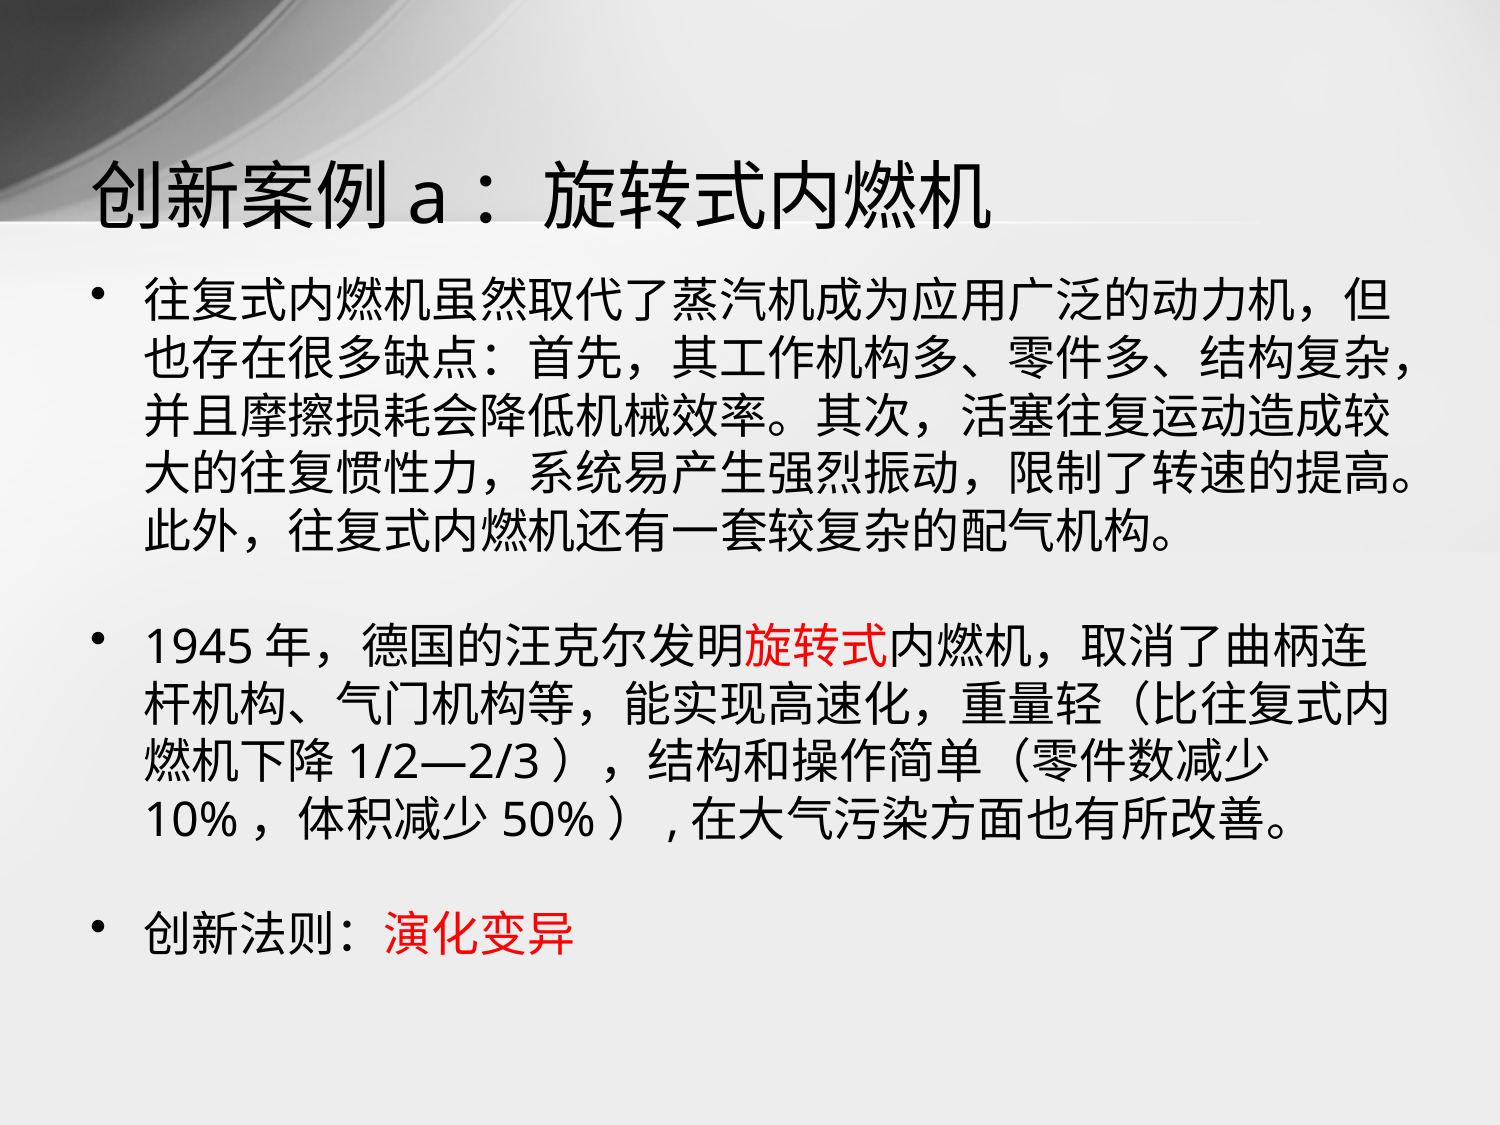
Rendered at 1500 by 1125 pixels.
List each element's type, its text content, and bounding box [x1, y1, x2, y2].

picture [0, 0, 1500, 1125]
list 往复式内燃机虽然取代了蒸汽机成为应用广泛的动力机，但也存在很多缺点：首先，其工作机构多、零件多、结构复杂，并且摩擦损耗会降低机械效率。其次，活塞往复运动造成较大的往复惯性力，系统易产生强烈振动，限制了转速的提高。此外，往复式内燃机还有一套较复杂的配气机构。 1945年，德国的汪克尔发明旋转式内燃机，取消了曲柄连杆机构、气门机构等，能实现高速化，重量轻（比往复式内燃机下降1/2—2/3），结构和操作简单（零件数减少10%，体积减少50%）,在大气污染方面也有所改善。 创新法则：演化变异 [75, 262, 1425, 1005]
title 创新案例a：旋转式内燃机 [75, 58, 1425, 247]
